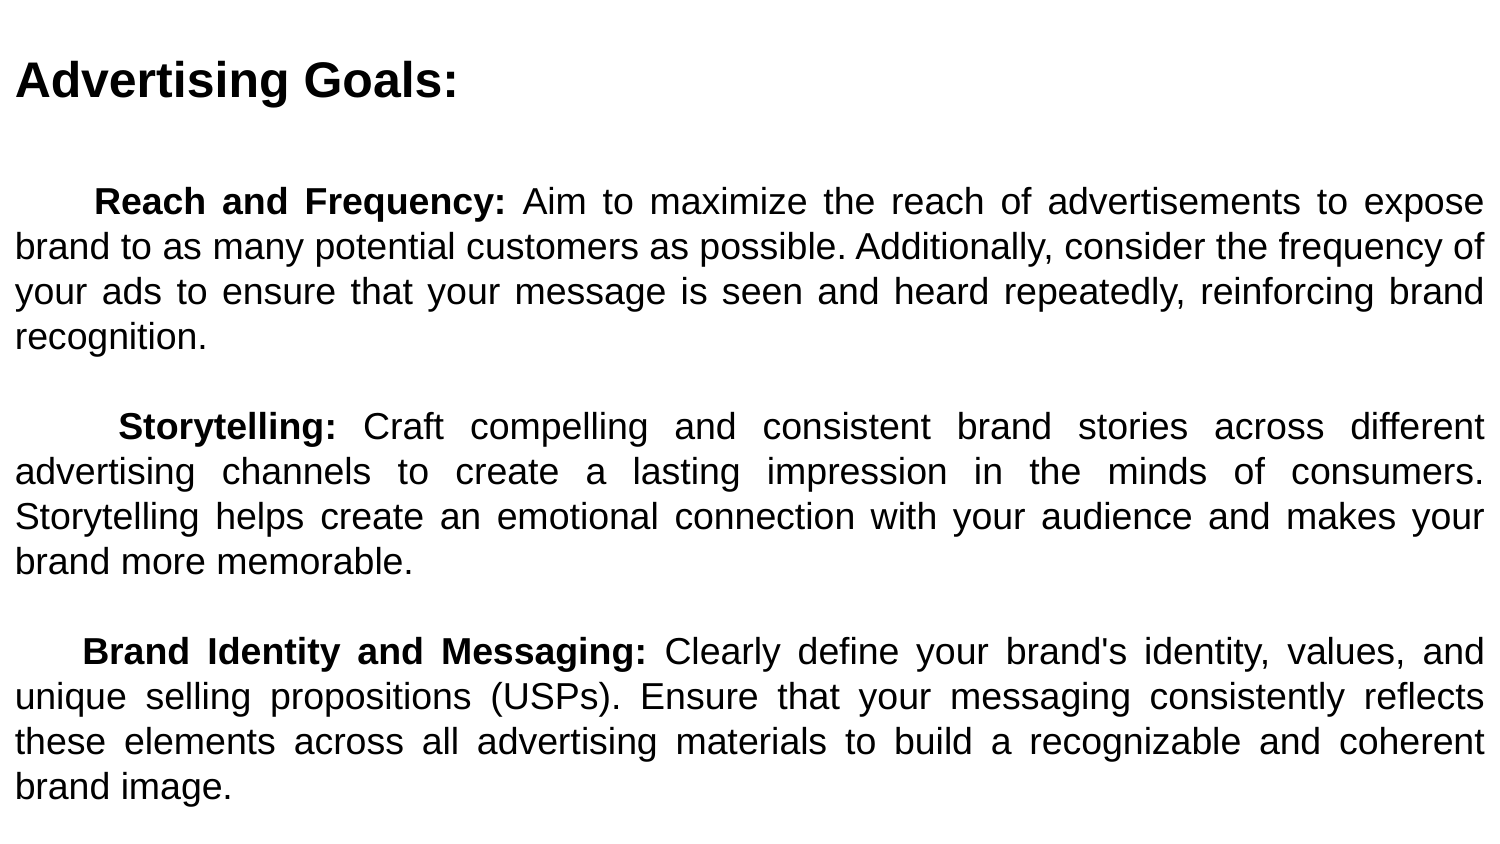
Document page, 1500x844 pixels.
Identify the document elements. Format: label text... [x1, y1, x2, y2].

title Advertising Goals: [0, 8, 1500, 124]
text_box Reach and Frequency: Aim to maximize the reach of advertisements to expose brand to as many potential customers as possible. Additionally, consider the frequency of your ads to ensure that your message is seen and heard repeatedly, reinforcing brand recognition. Storytelling: Craft compelling and consistent brand stories across different advertising channels to create a lasting impression in the minds of consumers. Storytelling helps create an emotional connection with your audience and makes your brand more memorable. Brand Identity and Messaging: Clearly define your brand's identity, values, and unique selling propositions (USPs). Ensure that your messaging consistently reflects these elements across all advertising materials to build a recognizable and coherent brand image. [0, 124, 1500, 844]
